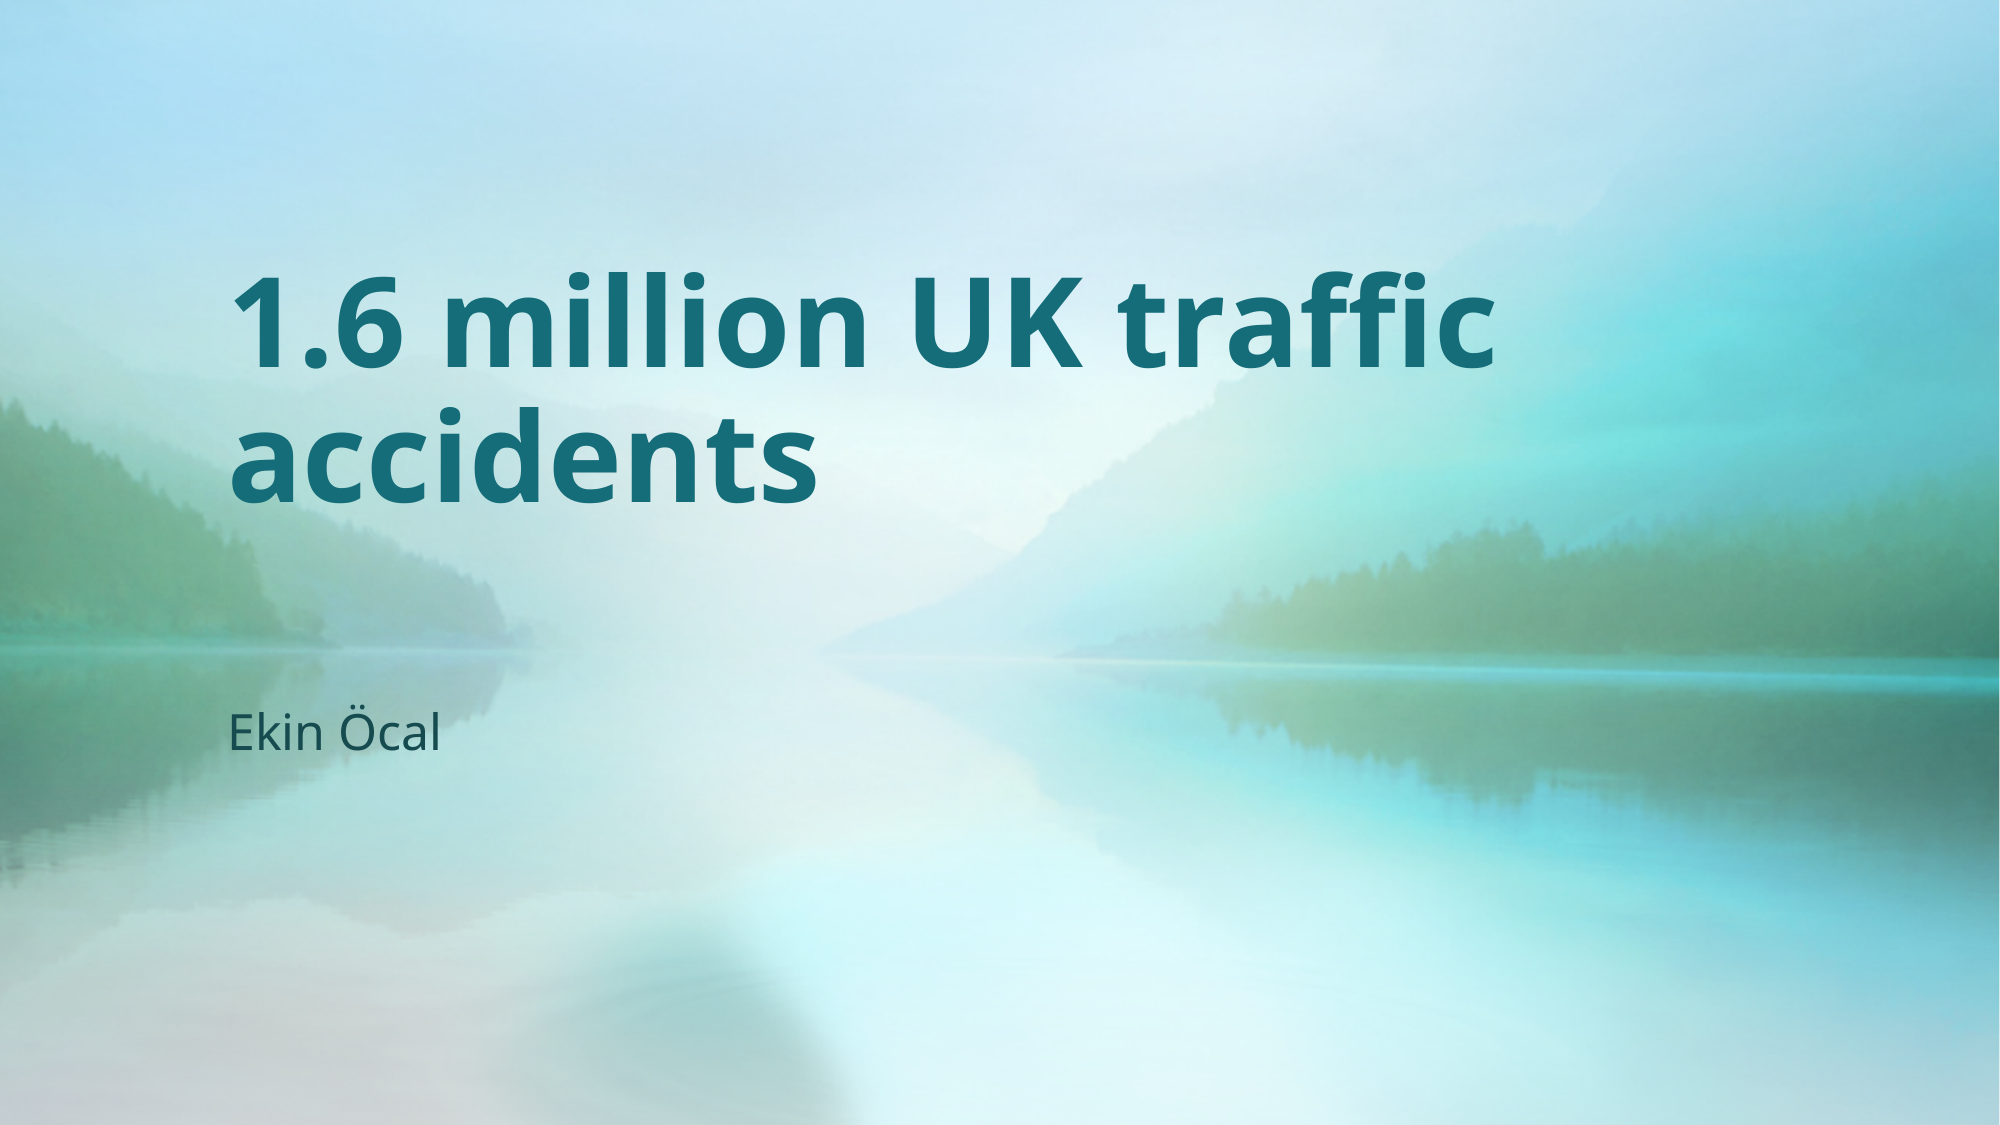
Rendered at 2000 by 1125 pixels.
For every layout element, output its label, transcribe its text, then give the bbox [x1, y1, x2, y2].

subtitle Ekin Öcal [212, 699, 1600, 925]
title 1.6 million UK traffic accidents [212, 162, 1600, 688]
picture [0, 0, 2000, 1125]
